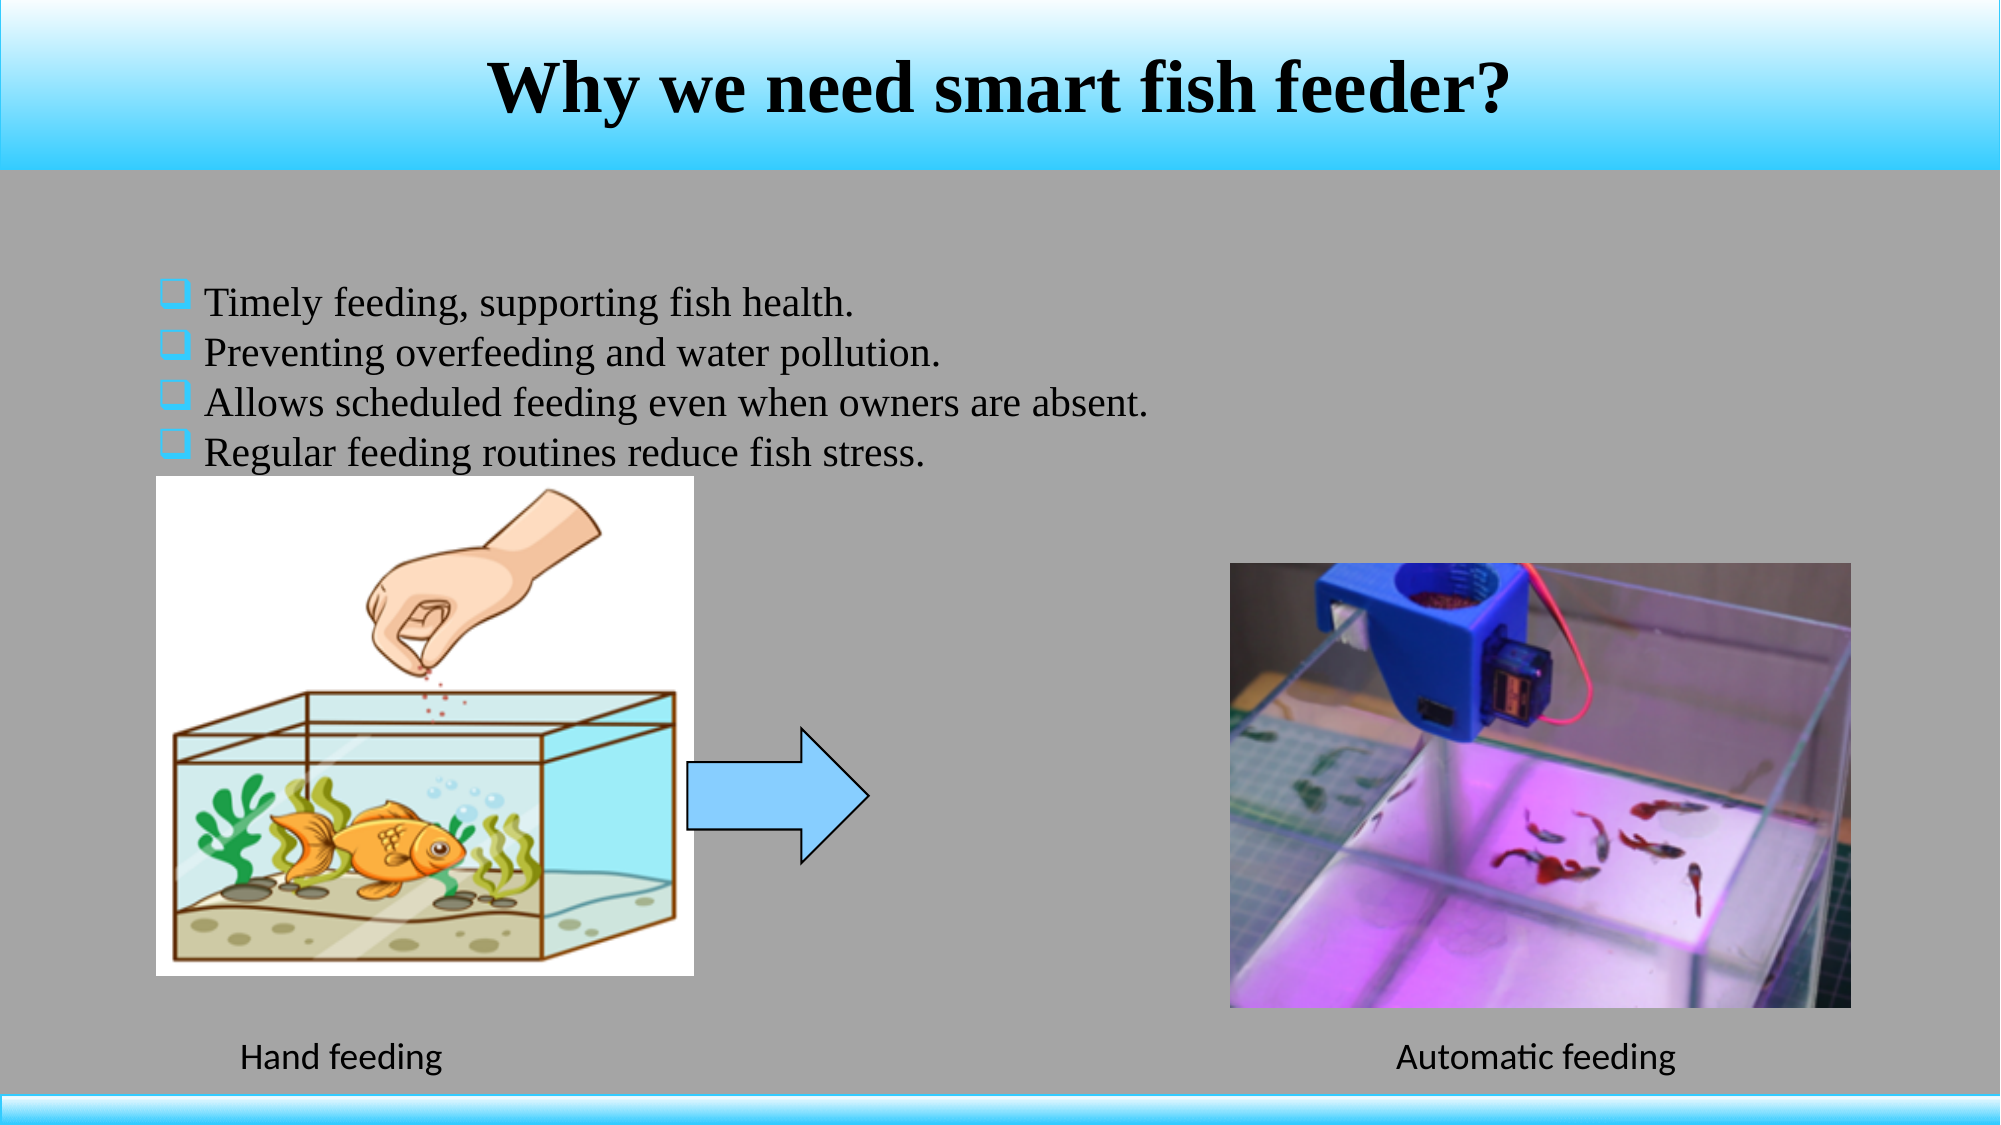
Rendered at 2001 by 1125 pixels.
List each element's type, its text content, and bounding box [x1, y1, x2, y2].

text_box Why we need smart fish feeder? [0, 0, 2000, 170]
picture [156, 476, 694, 976]
picture [0, 1094, 2000, 1125]
text_box [694, 726, 871, 866]
text_box Hand feeding [225, 1024, 632, 1094]
text_box Automatic feeding [1381, 1024, 1805, 1085]
text_box Timely feeding, supporting fish health. Preventing overfeeding and water pollution. Allows scheduled feeding even when owners are absent. Regular feeding routines reduce fish stress. [142, 267, 1426, 483]
picture [1229, 563, 1851, 1008]
